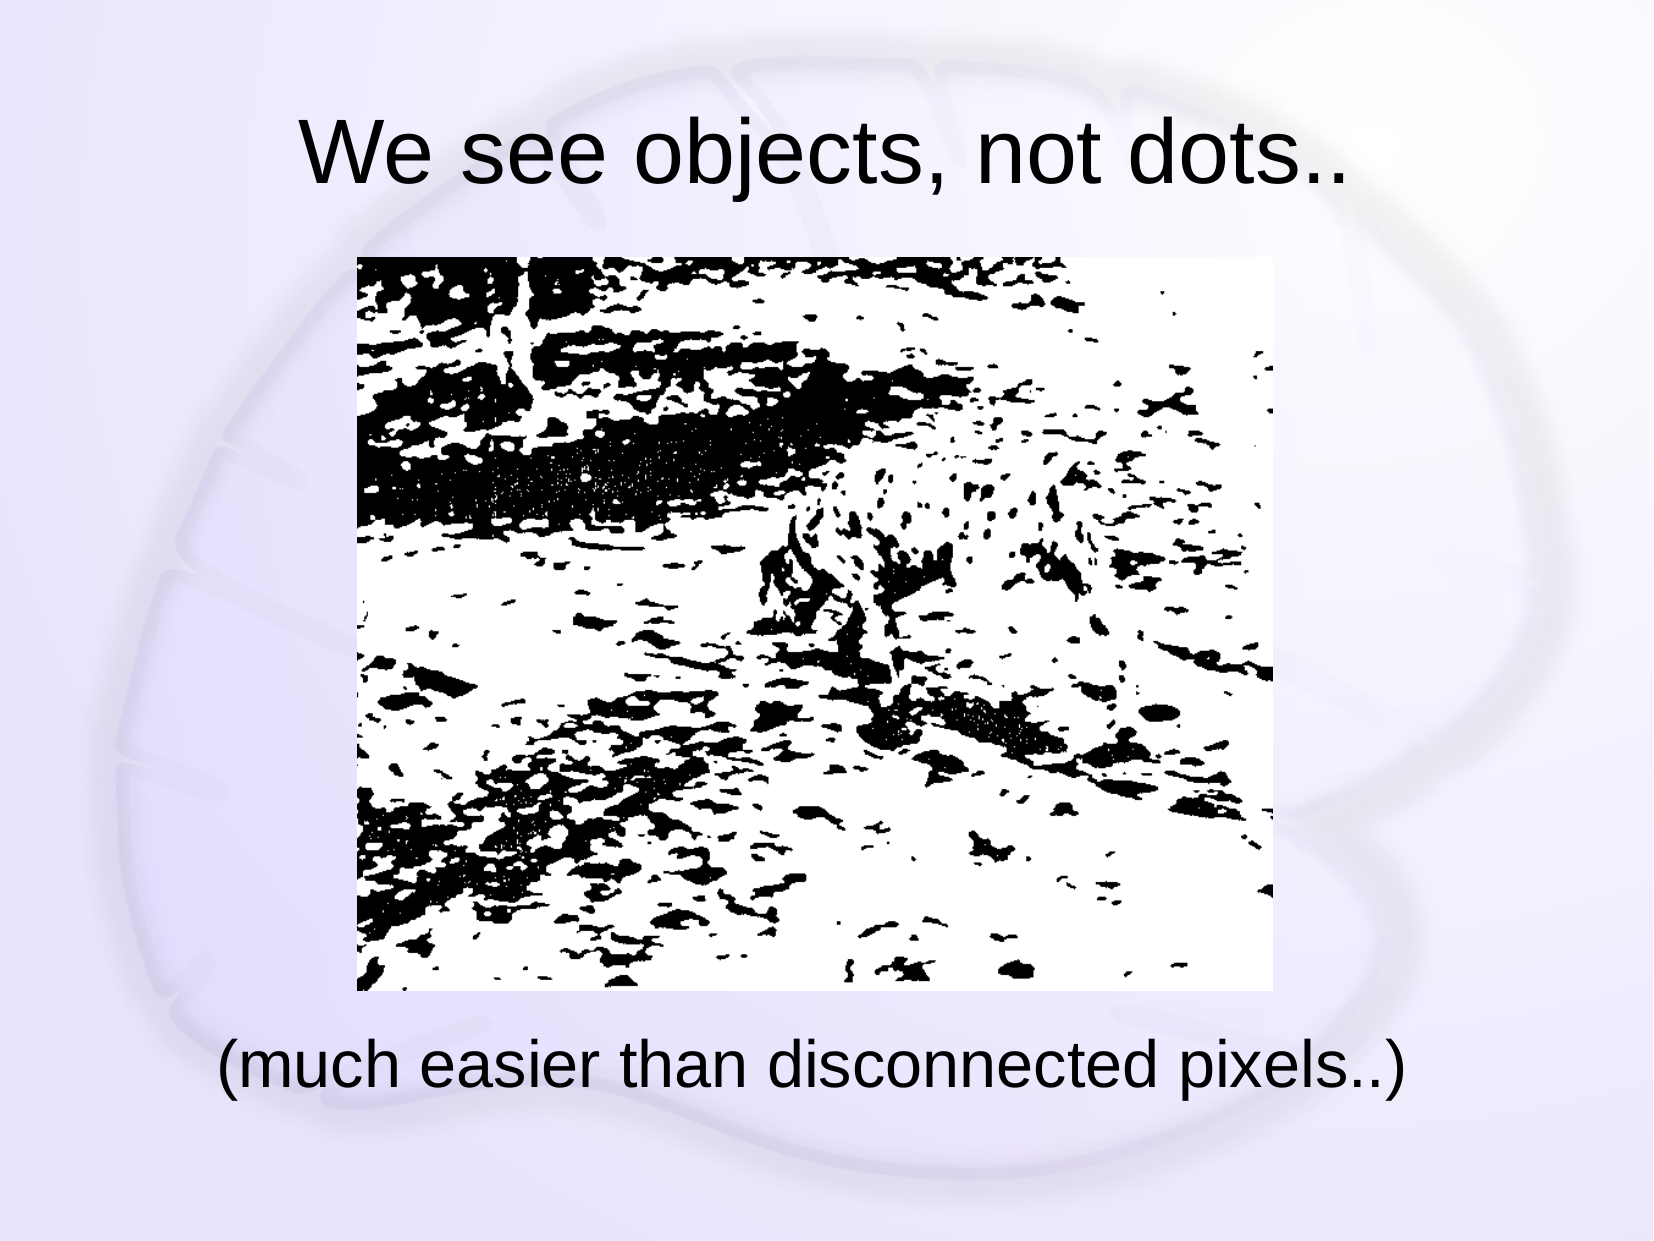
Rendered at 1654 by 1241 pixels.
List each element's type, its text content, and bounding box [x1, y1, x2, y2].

picture [0, 0, 1654, 1241]
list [351, 257, 1277, 991]
text_box (much easier than disconnected pixels..) [201, 1020, 1527, 1111]
title We see objects, not dots.. [82, 49, 1571, 257]
